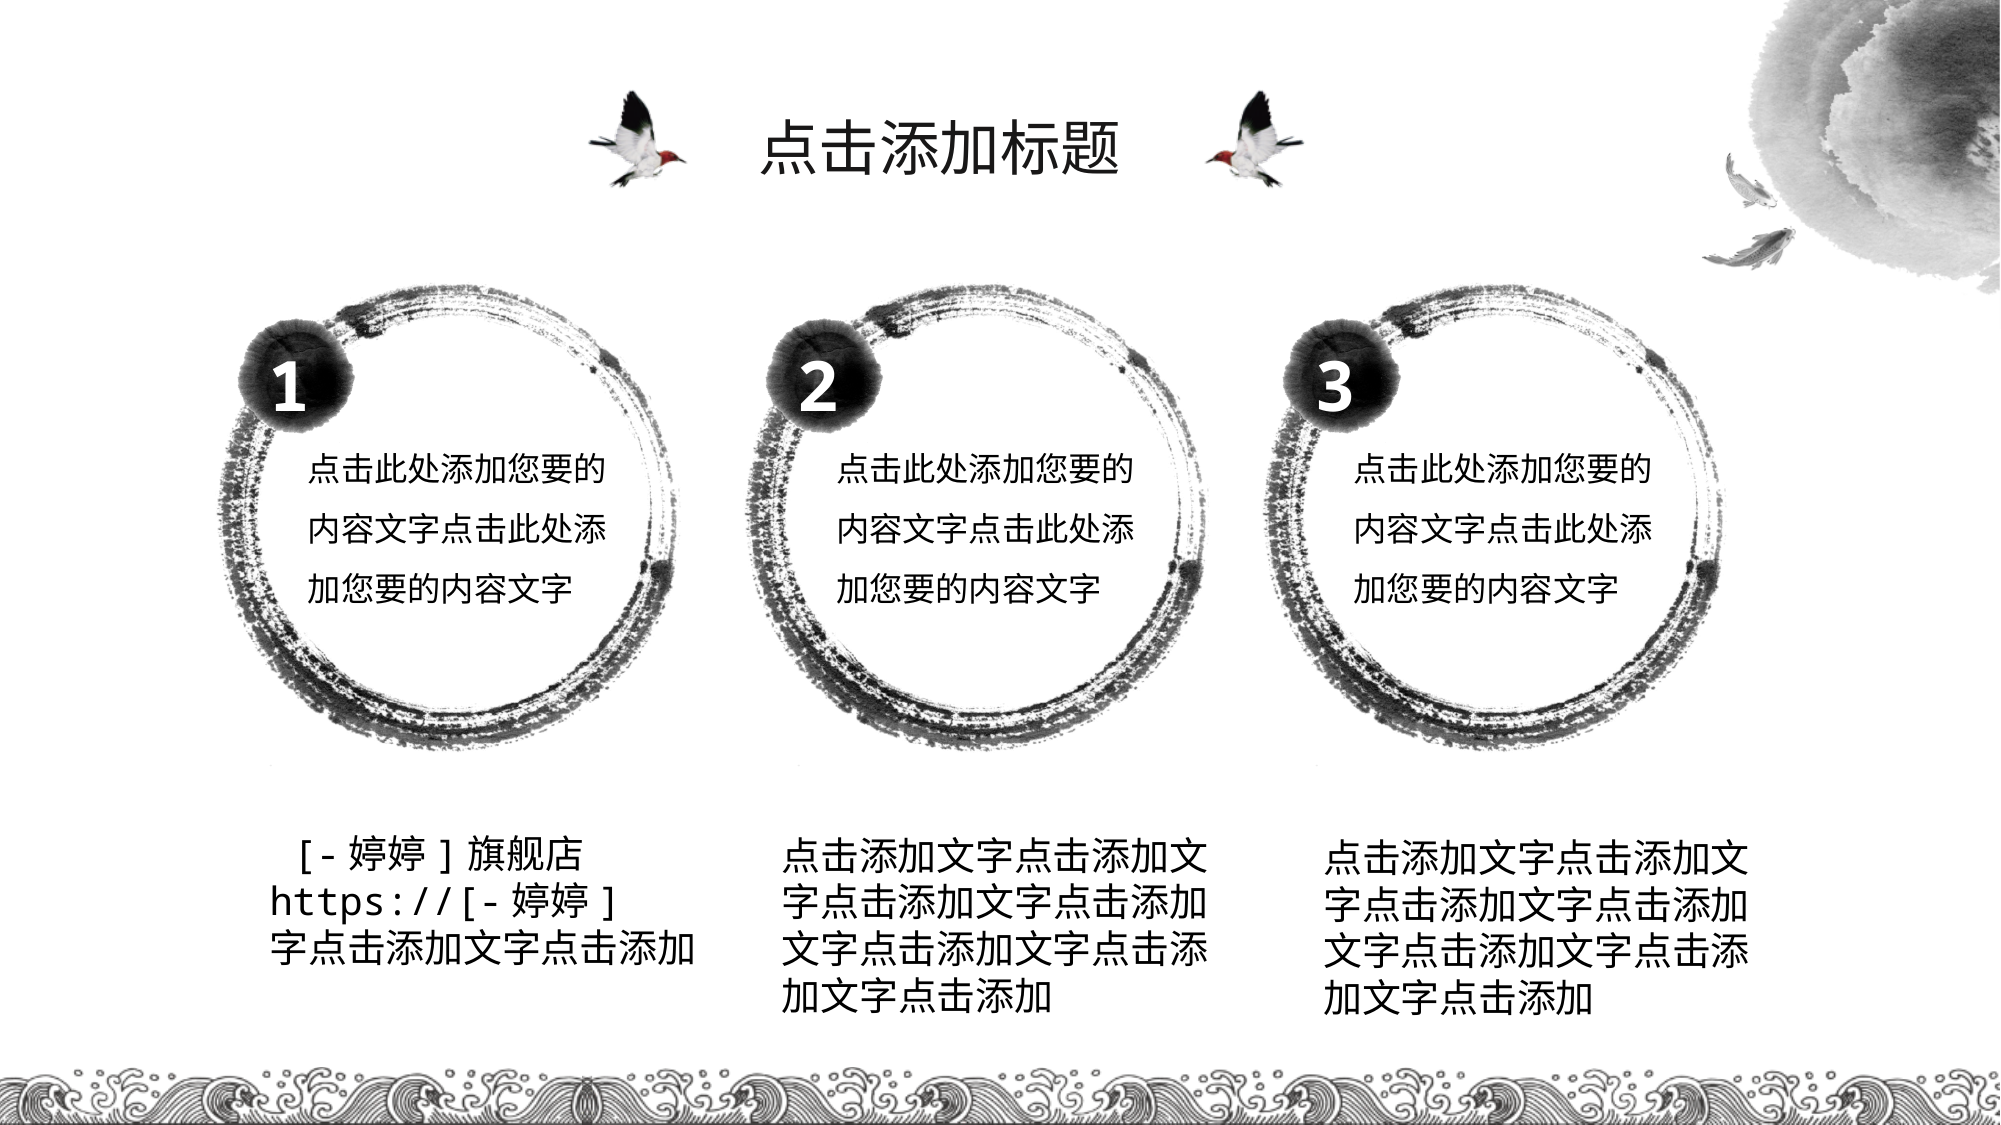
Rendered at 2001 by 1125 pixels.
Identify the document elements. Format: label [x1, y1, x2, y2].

picture [173, 0, 2001, 774]
text_box [254, 822, 1772, 1030]
text_box [534, 41, 1359, 247]
picture [0, 1067, 2000, 1125]
